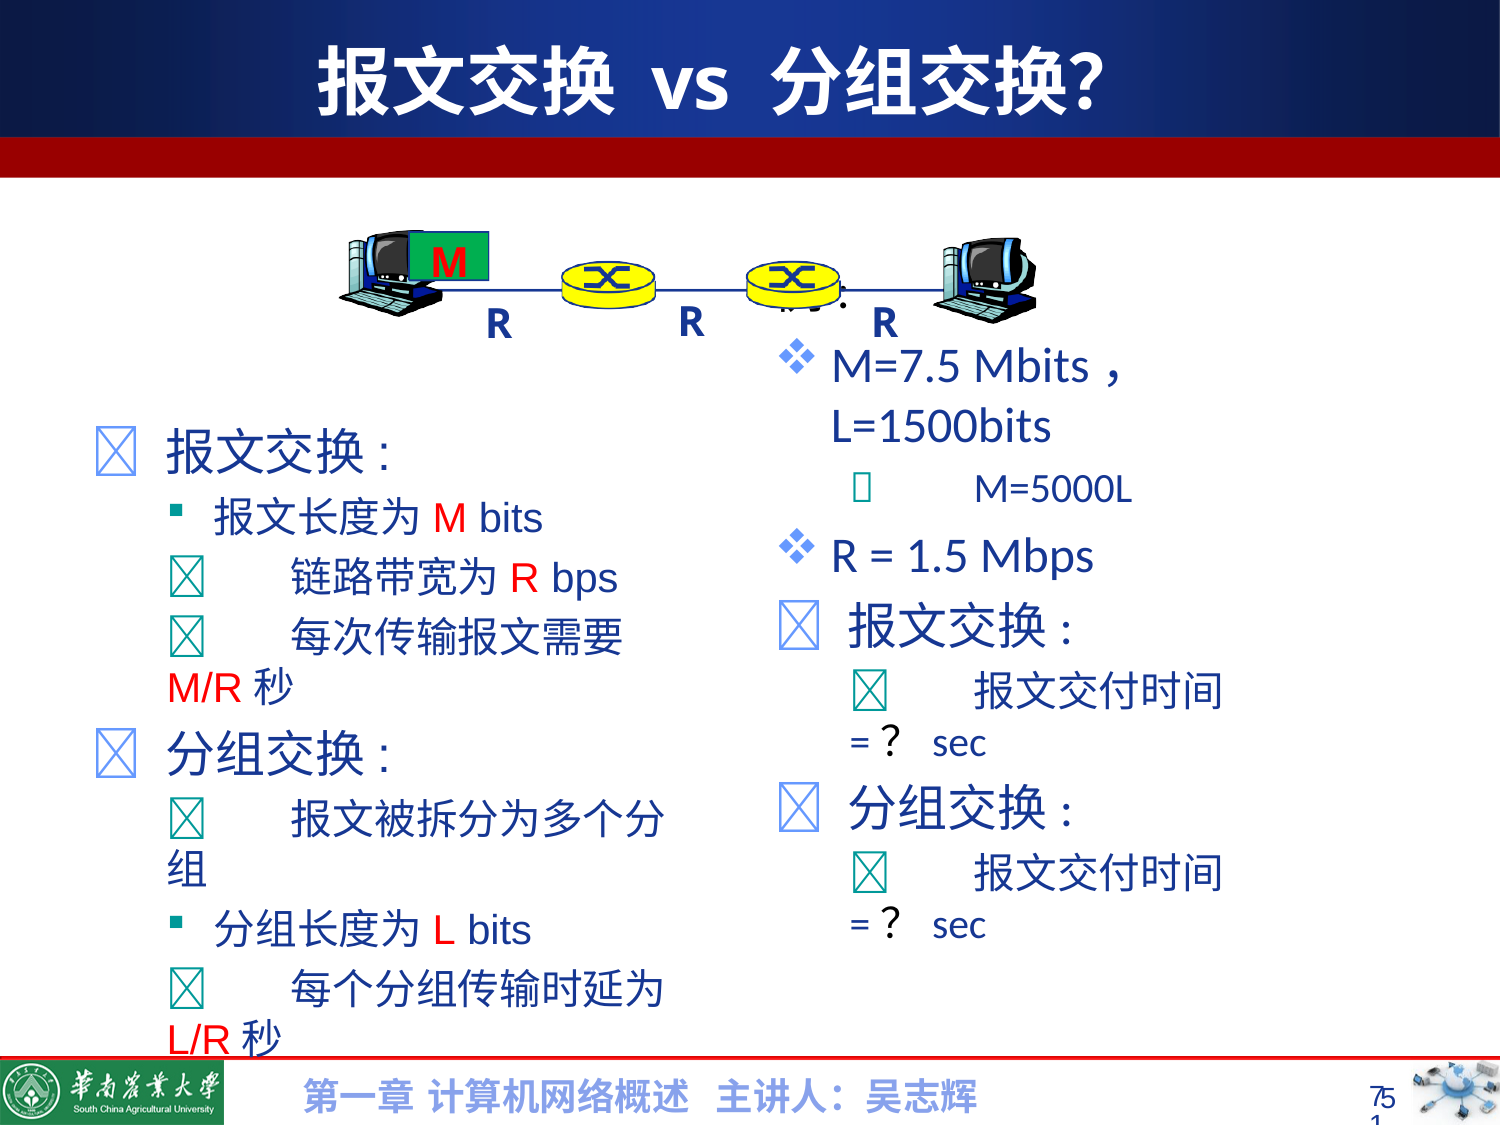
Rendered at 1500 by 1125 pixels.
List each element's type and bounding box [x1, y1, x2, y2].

title [149, 34, 1351, 223]
list [772, 258, 1425, 947]
text_box [89, 420, 699, 1063]
slide_number [1350, 1077, 1401, 1125]
picture [0, 0, 1500, 137]
text_box [338, 230, 1037, 347]
footer [300, 1072, 1137, 1125]
picture [0, 1056, 1500, 1125]
